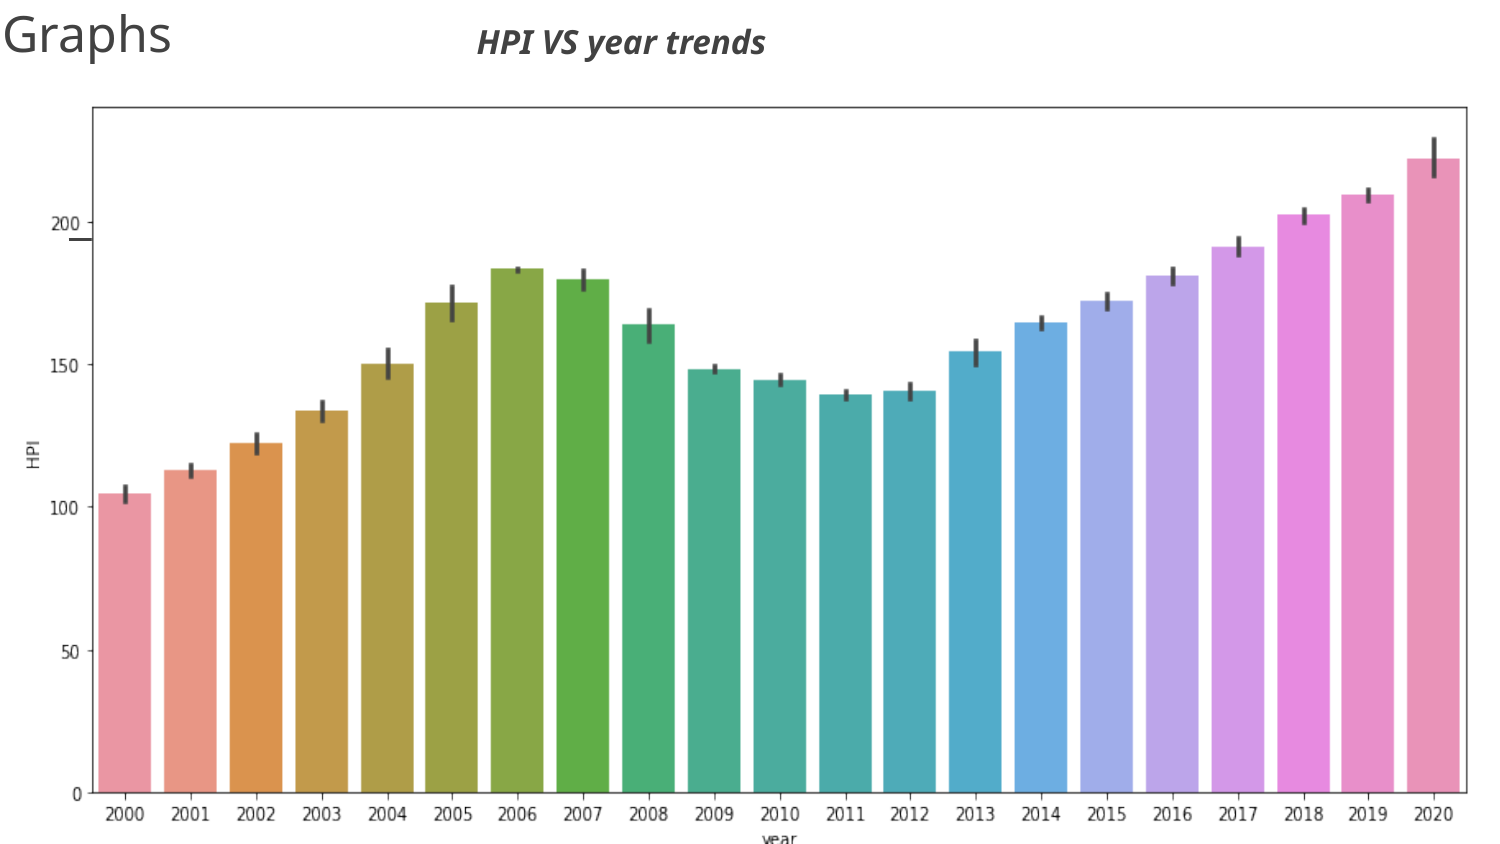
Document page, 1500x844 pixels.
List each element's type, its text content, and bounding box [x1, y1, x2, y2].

list HPI VS year trends [461, 0, 962, 94]
title Graphs [0, 0, 448, 78]
picture [15, 96, 1479, 844]
